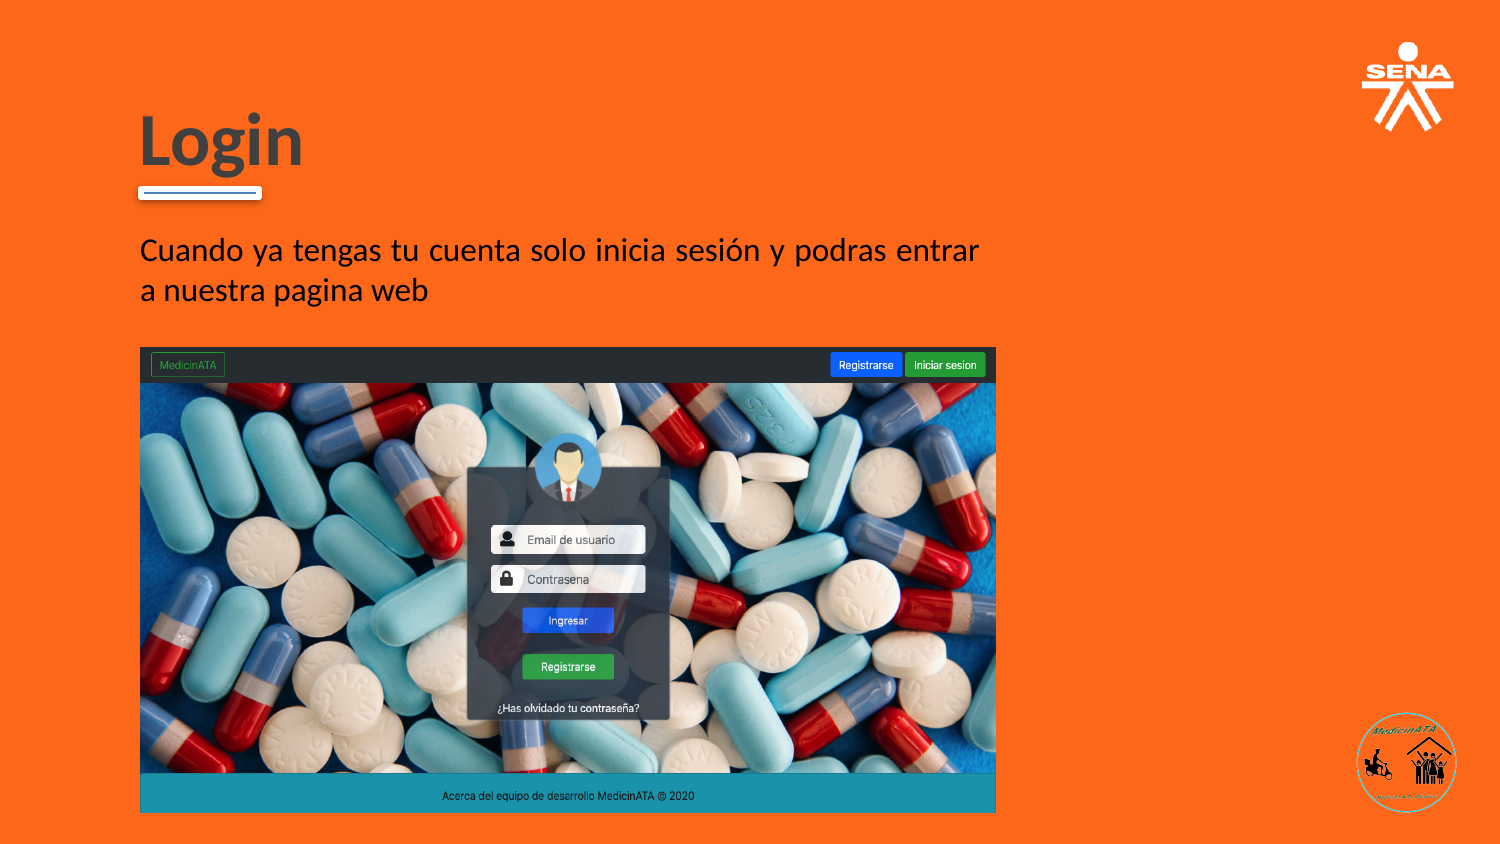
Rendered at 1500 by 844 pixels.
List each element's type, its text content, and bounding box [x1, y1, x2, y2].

picture [0, 0, 1500, 844]
text_box [138, 188, 262, 200]
text_box Cuando ya tengas tu cuenta solo inicia sesión y podras entrar a nuestra pagina web [125, 220, 996, 316]
text_box Login [125, 83, 588, 188]
